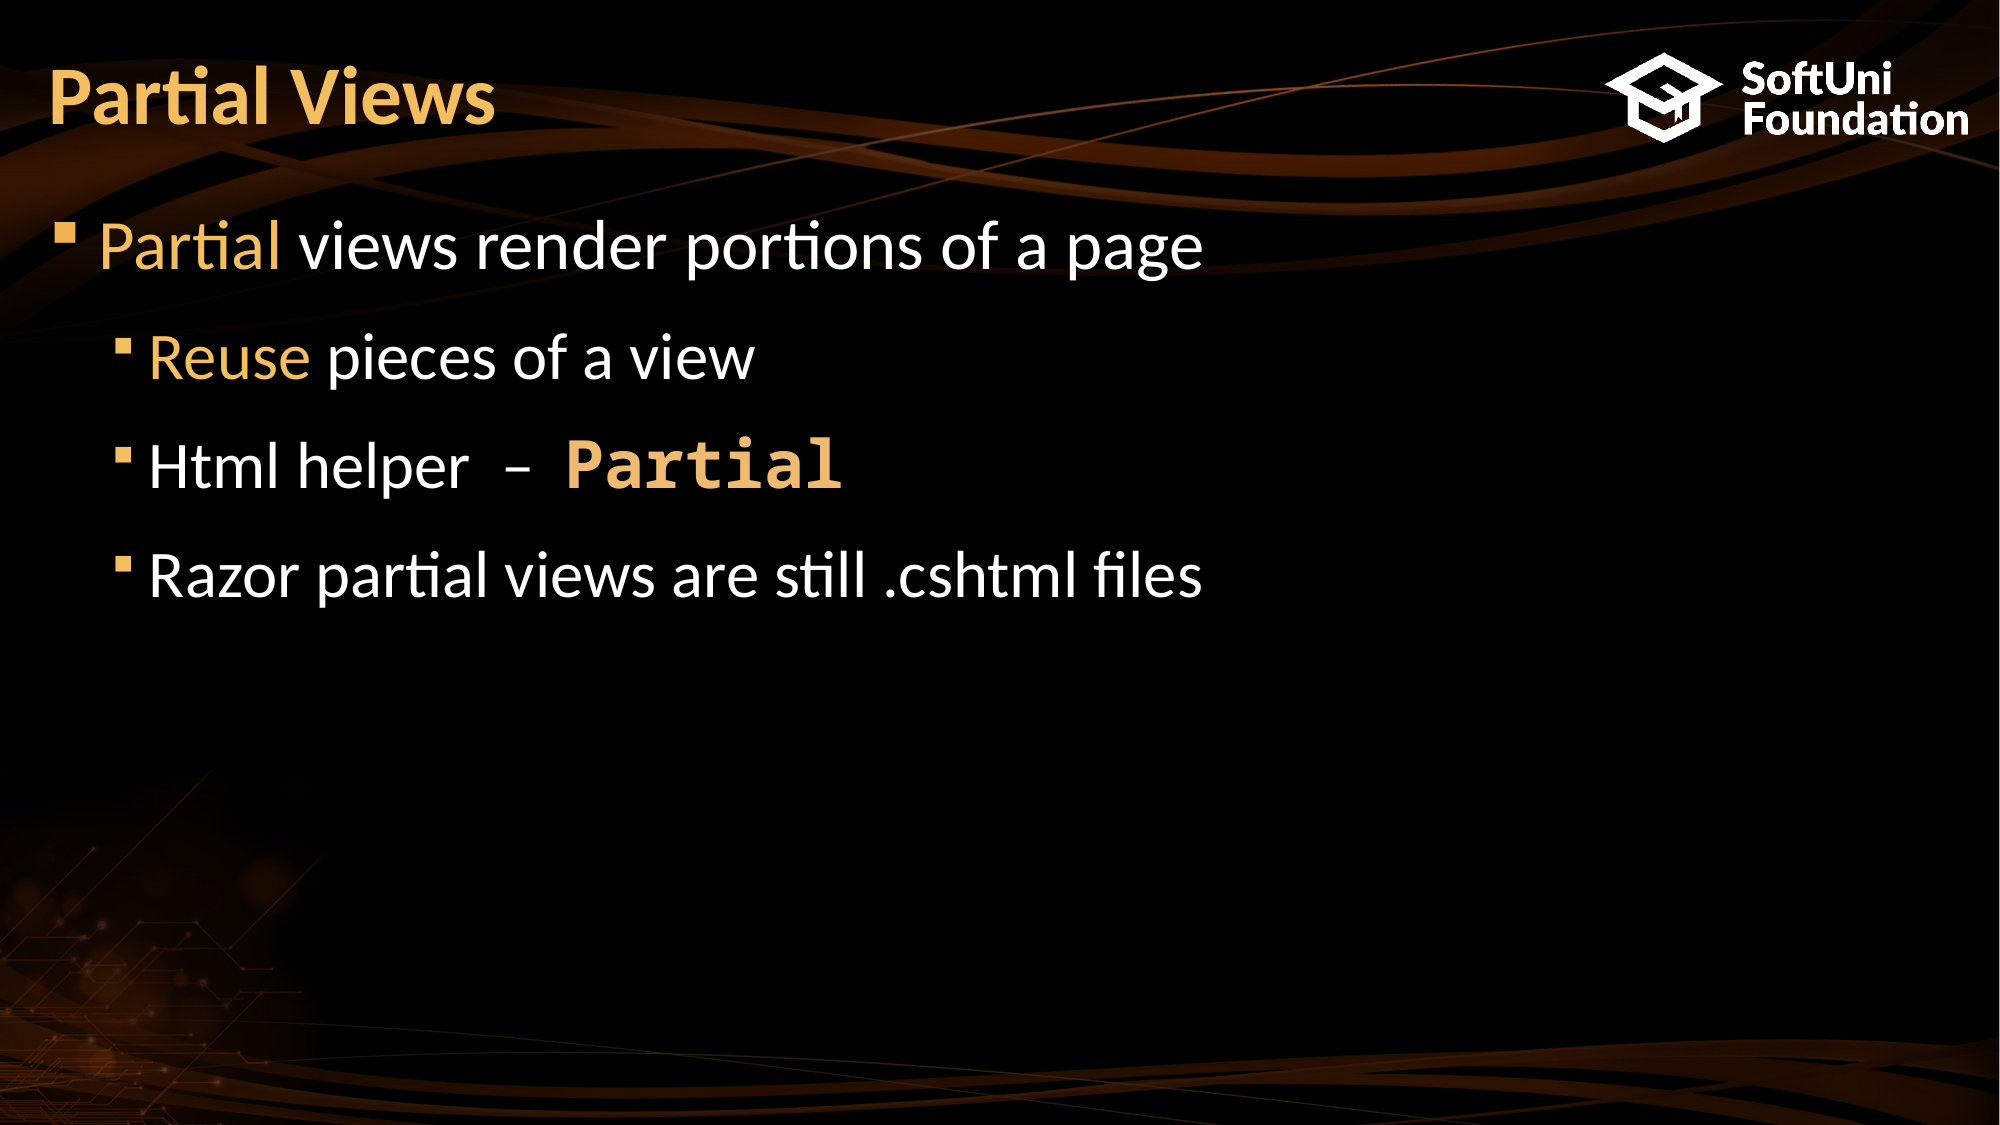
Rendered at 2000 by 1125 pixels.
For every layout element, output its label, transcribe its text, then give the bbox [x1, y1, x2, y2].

list Partial views render portions of a page Reuse pieces of a view Html helper – Partial Razor partial views are still .cshtml files [31, 188, 1968, 1103]
picture [0, 0, 2000, 1125]
title Partial Views [30, 6, 1602, 189]
